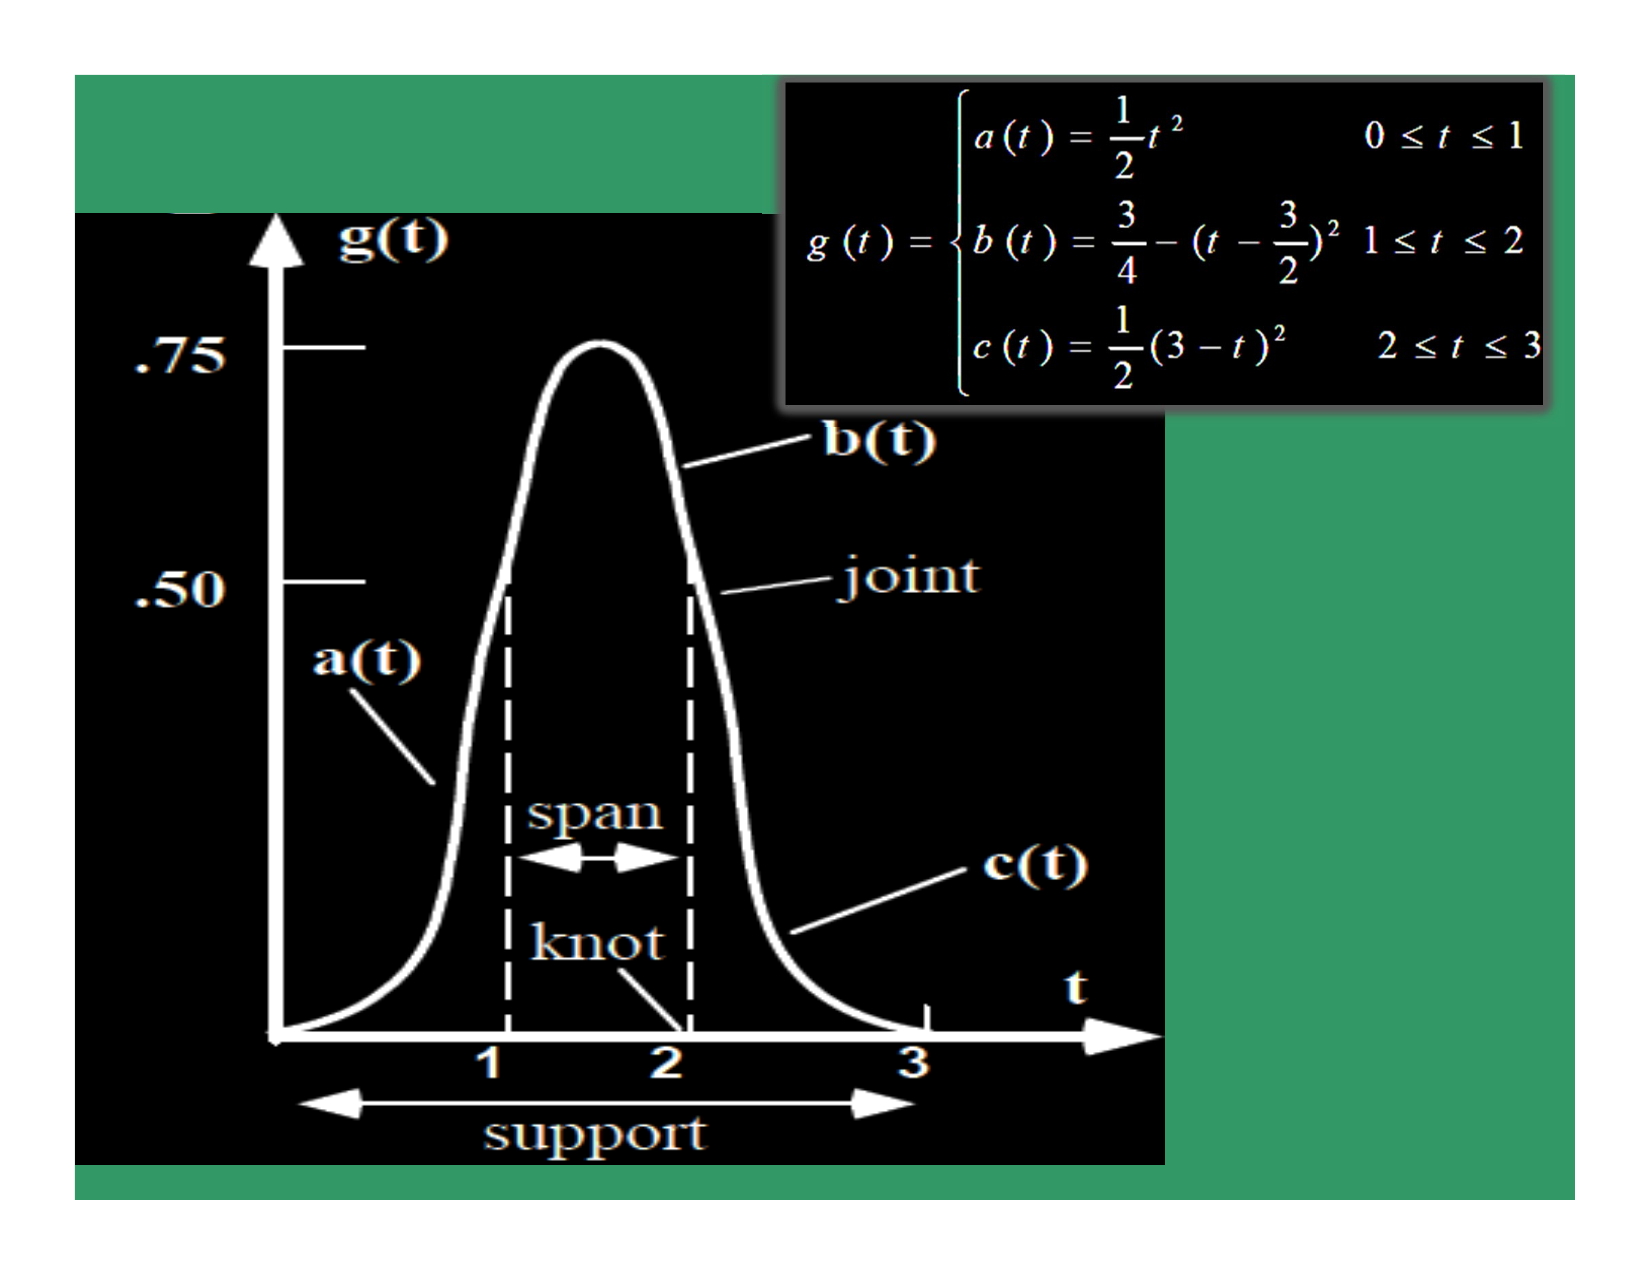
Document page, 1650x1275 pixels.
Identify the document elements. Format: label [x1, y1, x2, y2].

text_box [74, 74, 1566, 1165]
